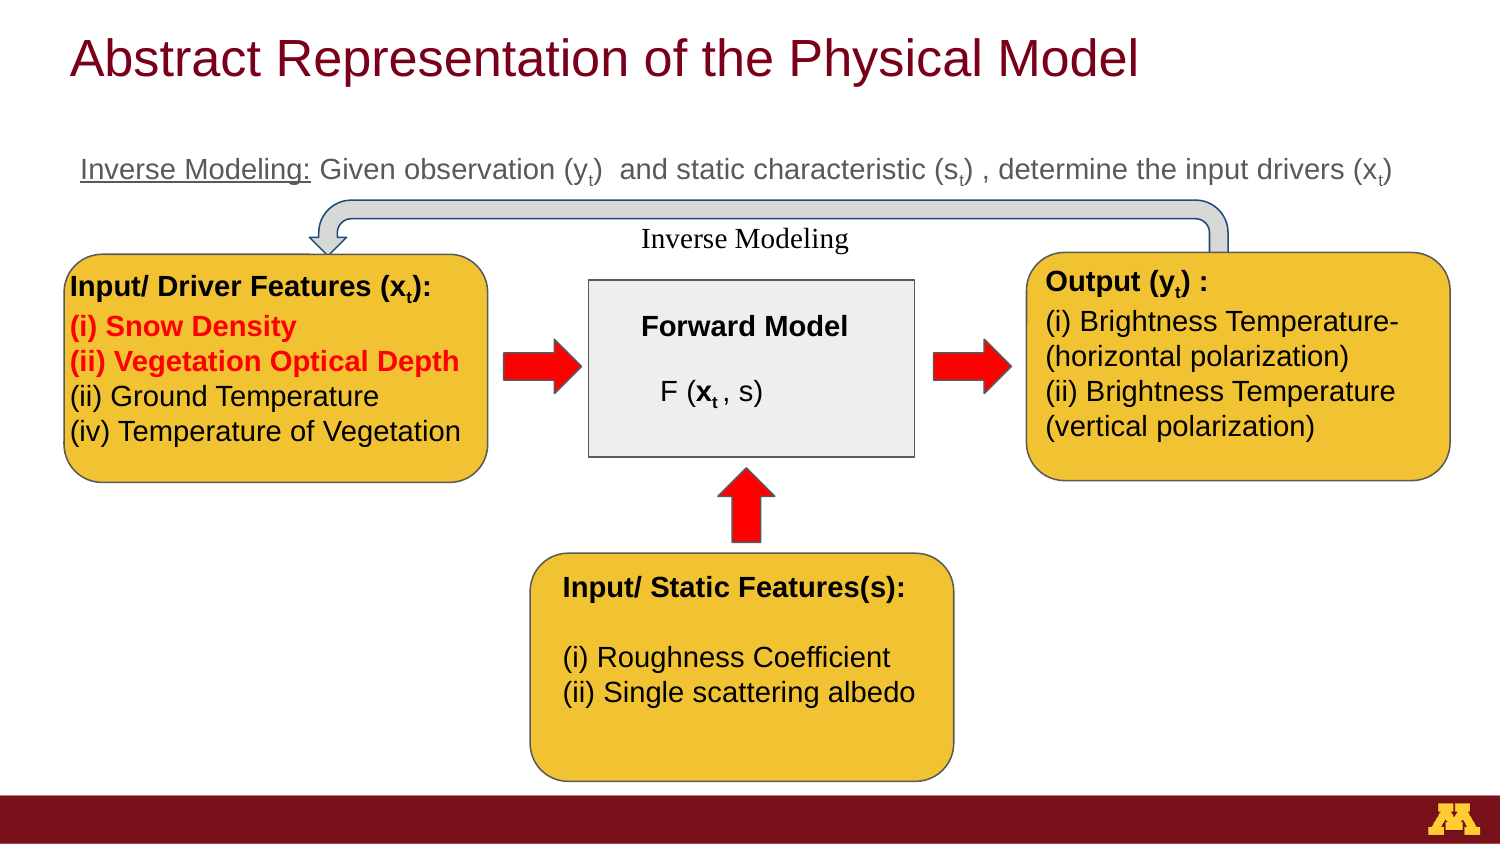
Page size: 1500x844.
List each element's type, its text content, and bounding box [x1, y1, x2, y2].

text_box Abstract Representation of the Physical Model [54, 9, 1453, 103]
text_box Input/ Static Features(s): (i) Roughness Coefficient (ii) Single scattering albedo [547, 553, 990, 758]
text_box [980, 205, 1229, 247]
text_box [309, 205, 626, 252]
text_box [503, 339, 582, 394]
text_box Output (yt) : (i) Brightness Temperature- (horizontal polarization) (ii) Brightness Temperature (vertical polarization) [1030, 247, 1473, 492]
text_box [1026, 274, 1030, 459]
picture [0, 795, 1500, 844]
text_box [588, 279, 915, 457]
text_box Input/ Driver Features (xt): (i) Snow Density (ii) Vegetation Optical Depth (ii) Ground Temperature (iv) Temperature of Vegetation [54, 252, 497, 497]
text_box [530, 559, 951, 782]
text_box F (xt , s) [645, 357, 839, 427]
text_box Forward Model [626, 292, 912, 358]
text_box [933, 339, 1012, 394]
text_box [717, 467, 775, 543]
text_box Inverse Modeling: Given observation (yt) and static characteristic (st) , determine the input drivers (xt) [65, 135, 1443, 205]
text_box Inverse Modeling [626, 204, 980, 270]
